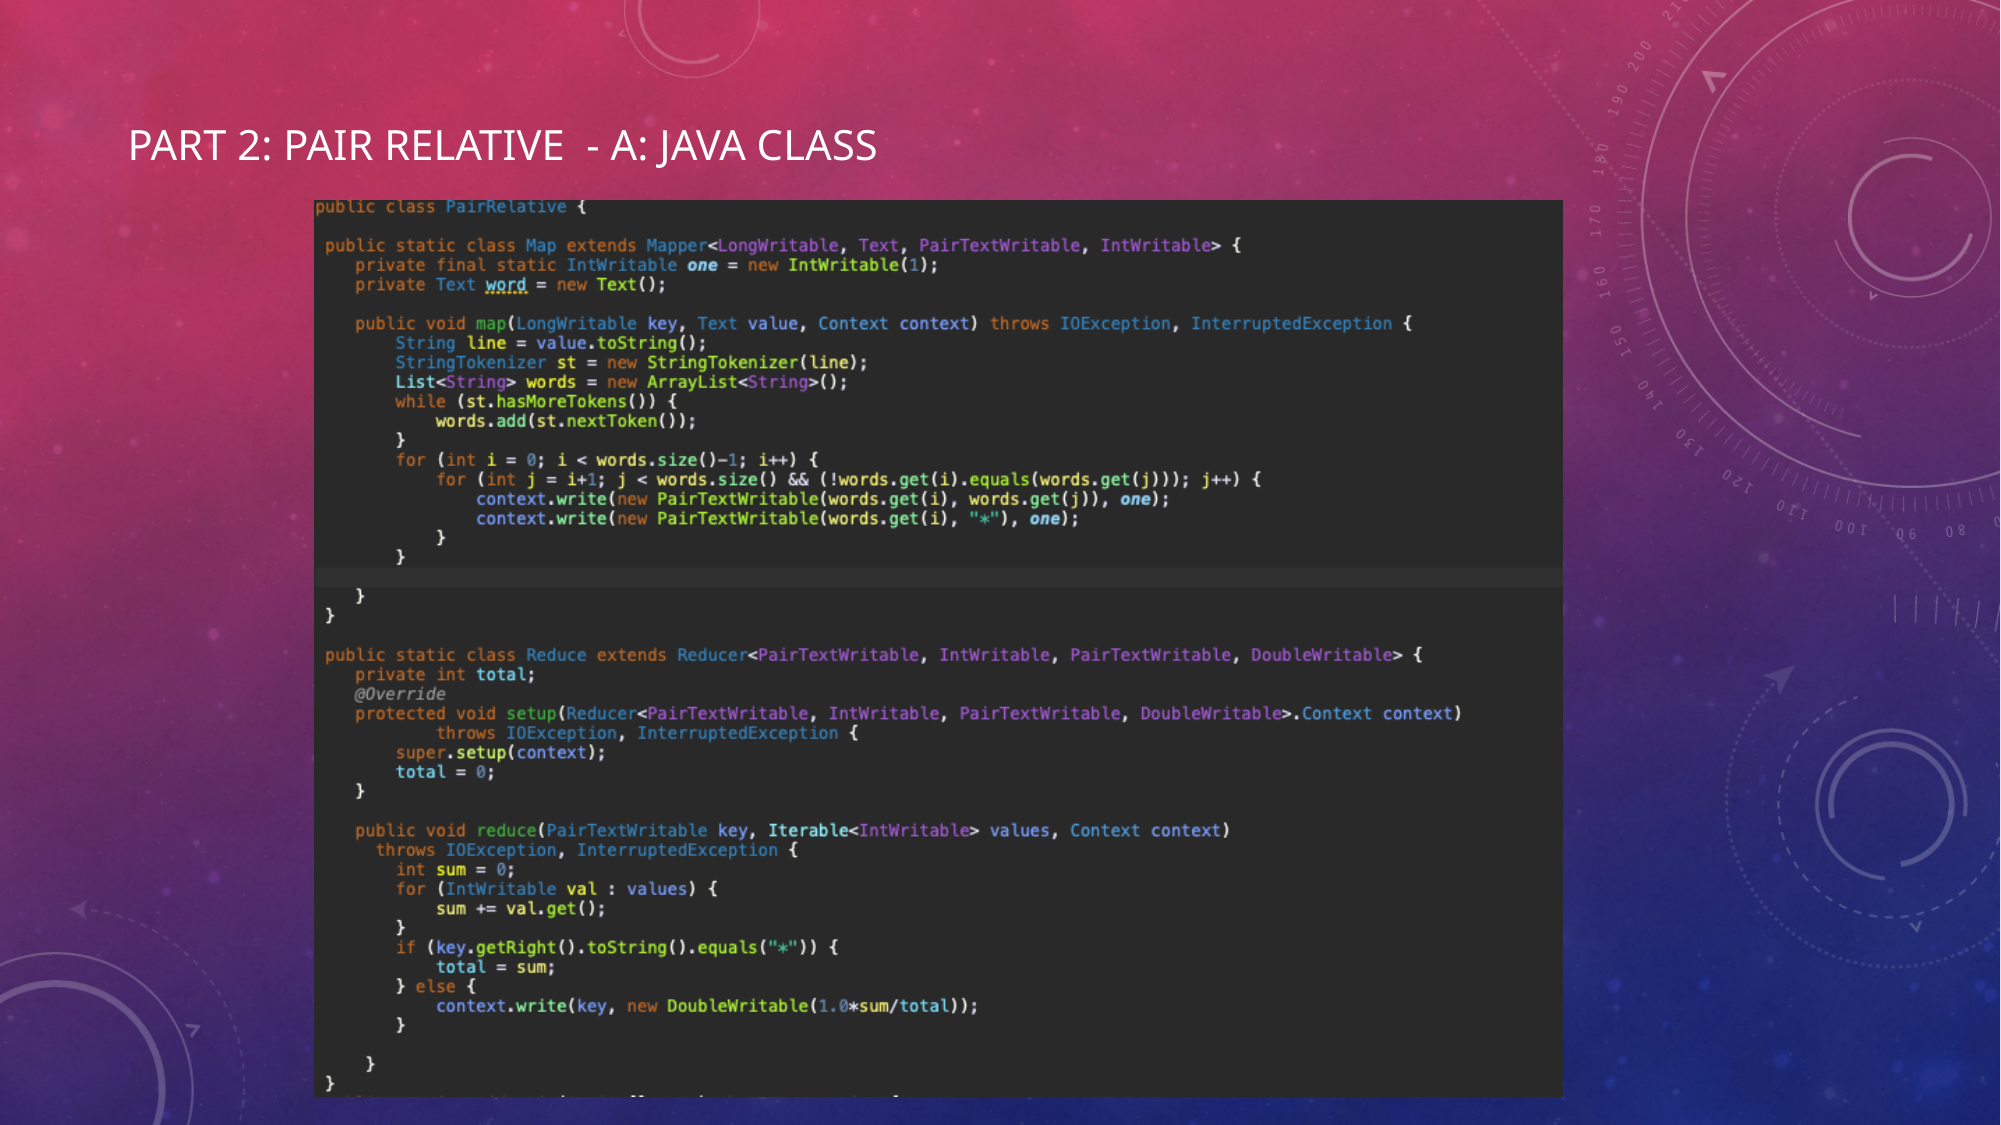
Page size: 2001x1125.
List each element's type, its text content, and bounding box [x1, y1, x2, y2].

title Part 2: Pair relative - A: java class [112, 99, 1852, 189]
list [314, 200, 1563, 1097]
picture [0, 0, 2001, 1125]
